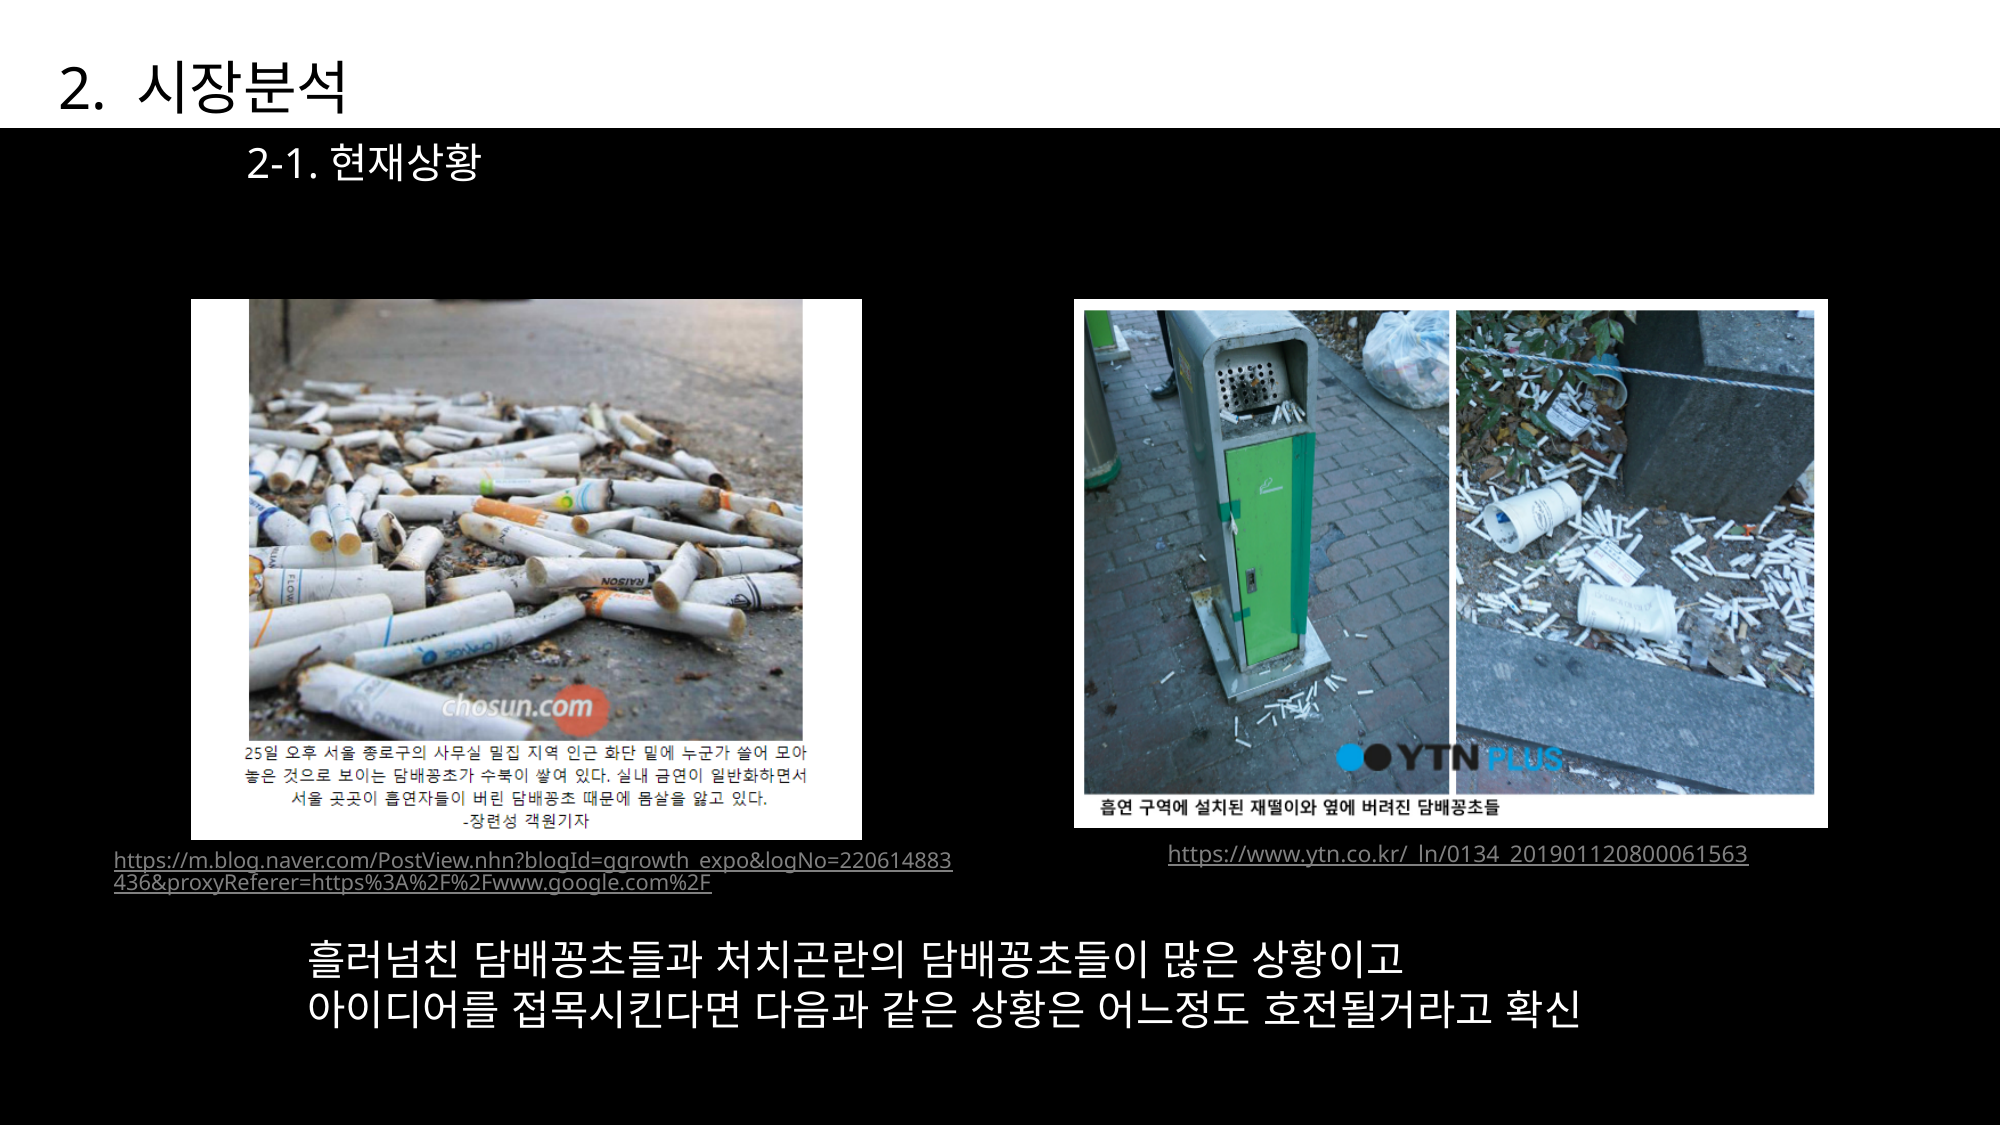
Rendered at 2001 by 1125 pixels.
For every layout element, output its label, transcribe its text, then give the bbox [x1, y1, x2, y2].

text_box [98, 299, 1828, 911]
text_box 2-1.현재상황 [231, 129, 724, 194]
text_box 2. 시장분석 [43, 43, 379, 128]
text_box 흘러넘친 담배꽁초들과 처치곤란의 담배꽁초들이 많은 상황이고 아이디어를 접목시킨다면 다음과 같은 상황은 어느정도 호전될거라고 확신 [292, 926, 1857, 1091]
text_box [0, 128, 2000, 1125]
